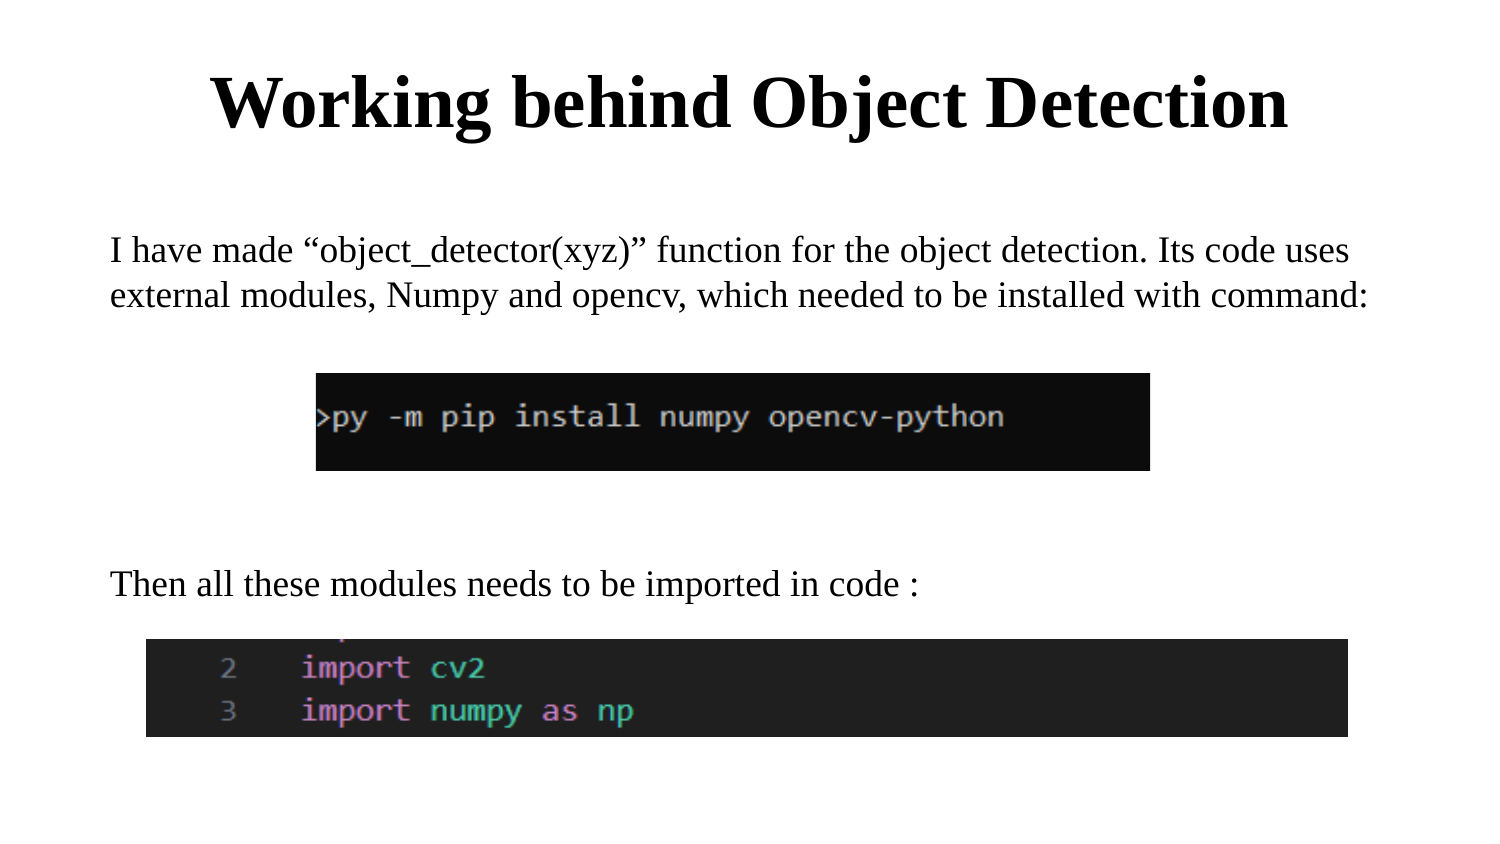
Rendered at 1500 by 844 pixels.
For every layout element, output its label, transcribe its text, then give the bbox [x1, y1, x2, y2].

picture [146, 639, 1349, 737]
picture [315, 373, 1151, 471]
text_box Then all these modules needs to be imported in code : [95, 551, 1050, 612]
text_box I have made “object_detector(xyz)” function for the object detection. Its code uses external modules, Numpy and opencv, which needed to be installed with command: [94, 217, 1400, 322]
title Working behind Object Detection [75, 67, 1425, 129]
